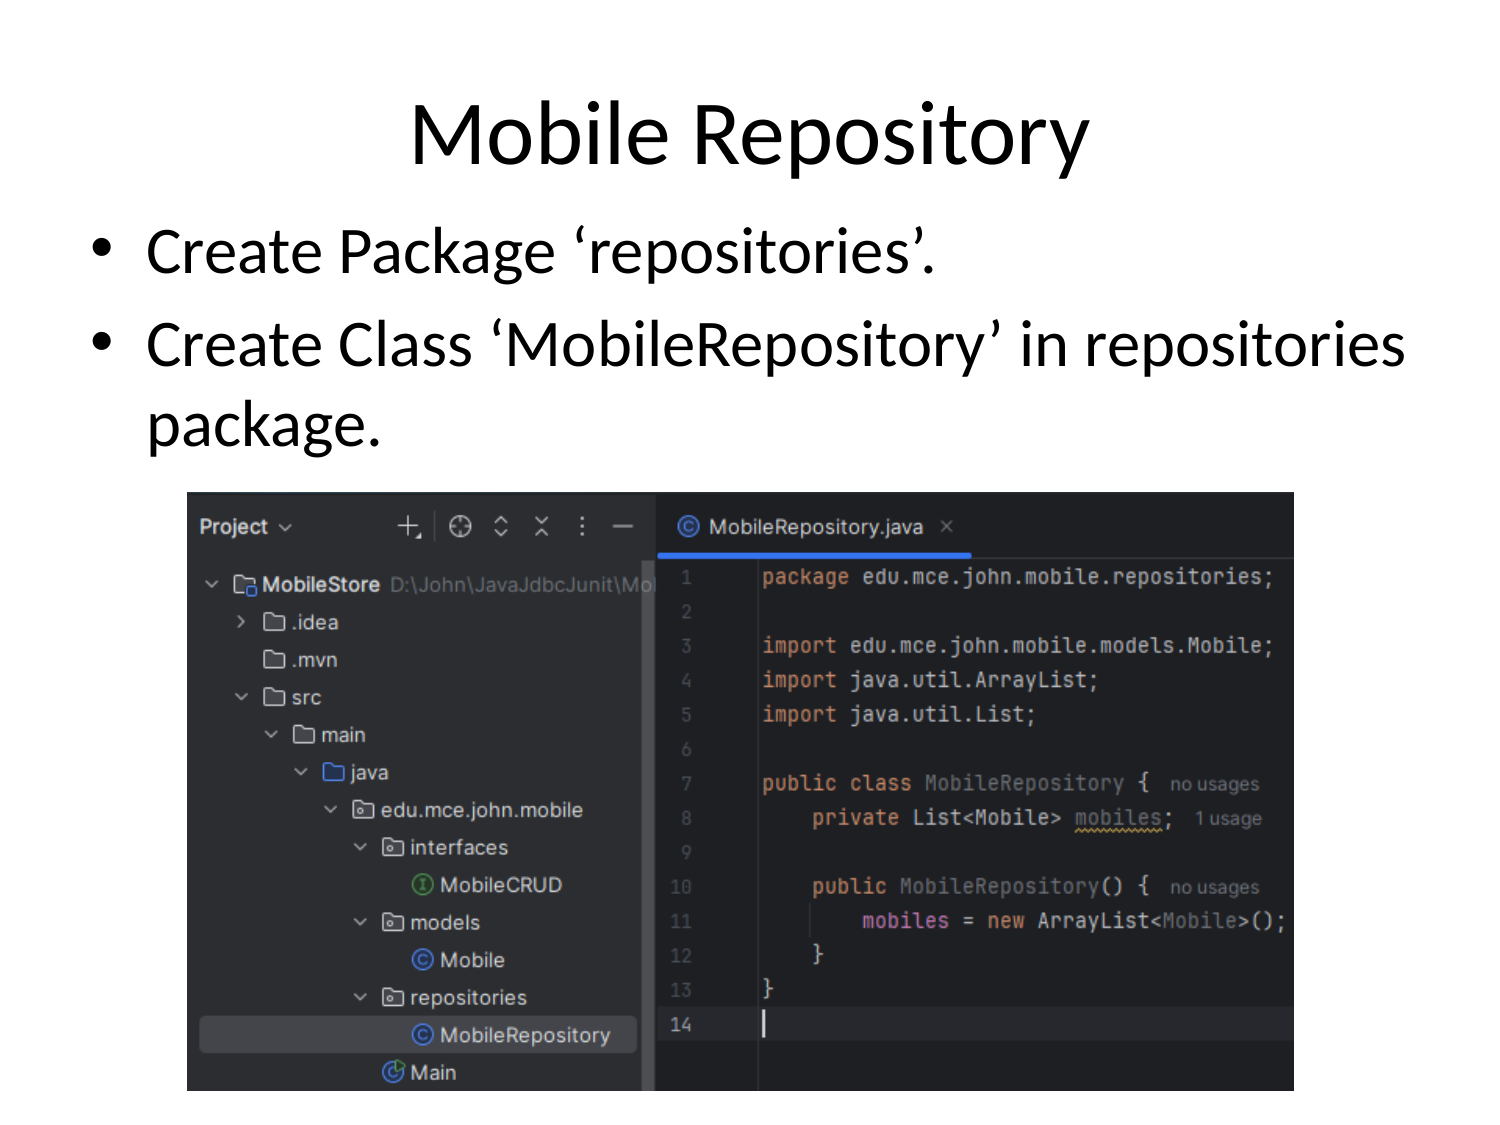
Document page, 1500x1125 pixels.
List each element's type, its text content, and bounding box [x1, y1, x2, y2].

list Create Package ‘repositories’. Create Class ‘MobileRepository’ in repositories package. [75, 199, 1425, 476]
title Mobile Repository [75, 45, 1425, 199]
picture [187, 491, 1294, 1091]
